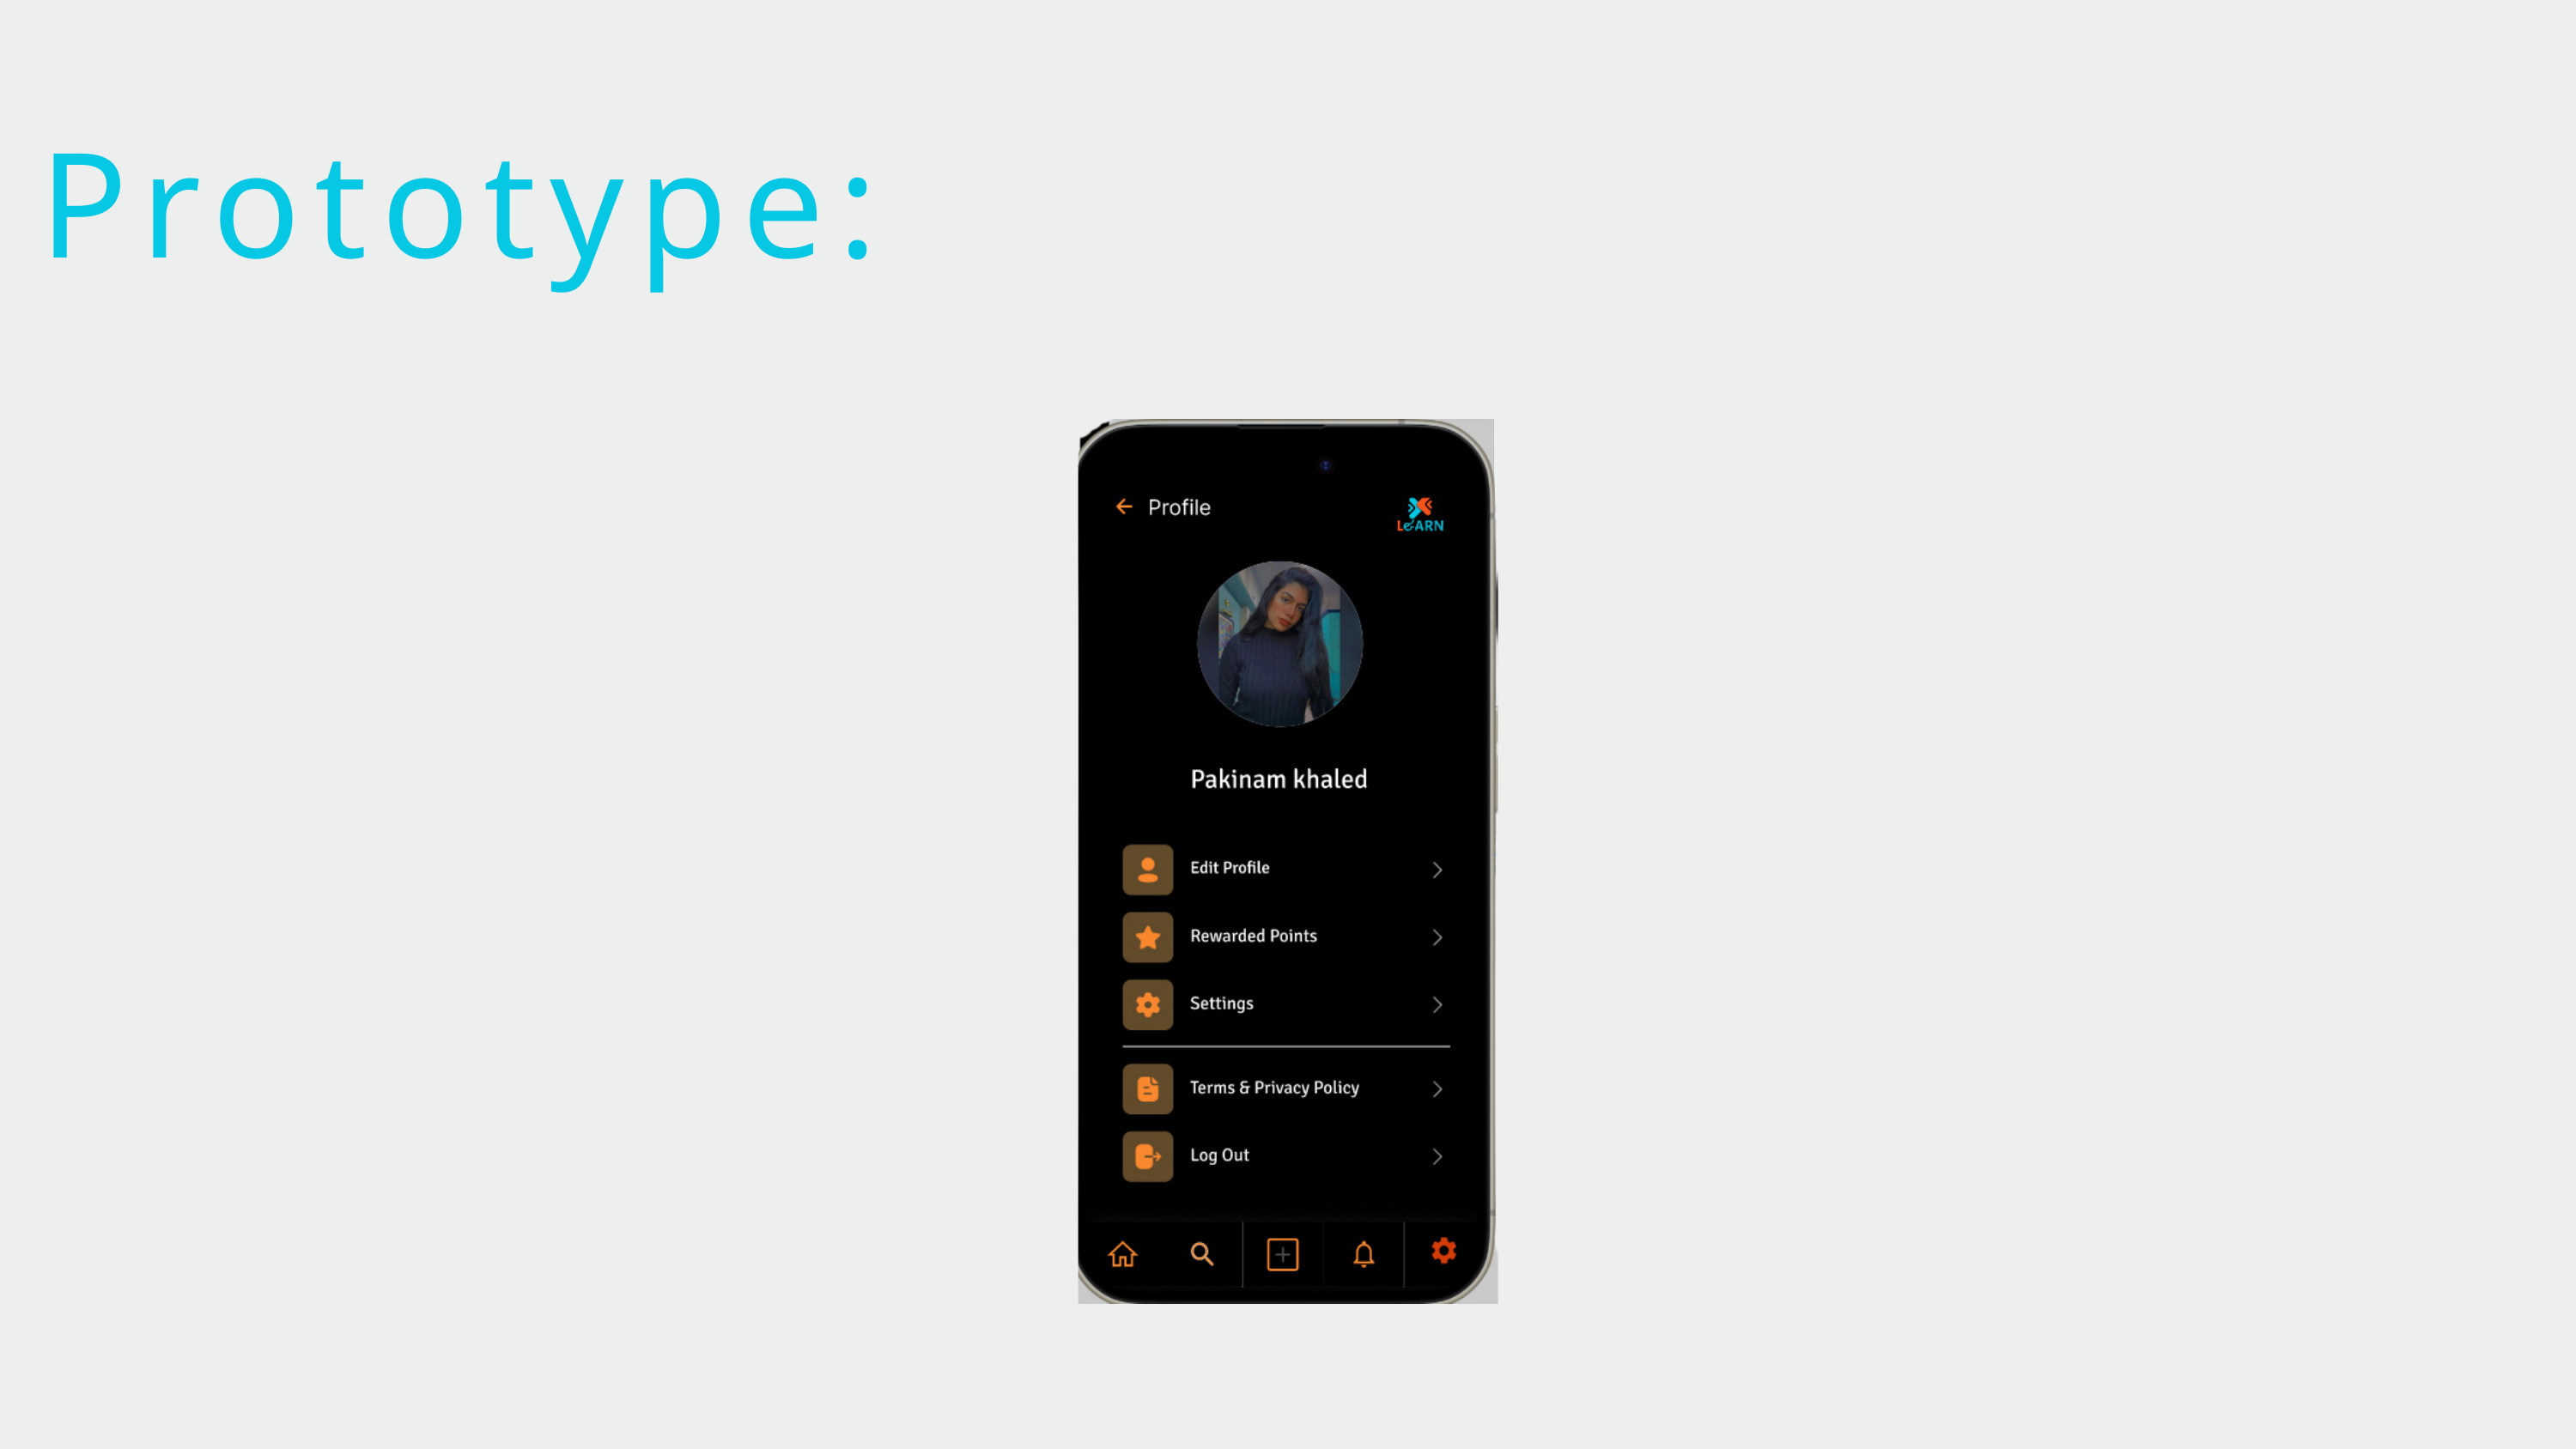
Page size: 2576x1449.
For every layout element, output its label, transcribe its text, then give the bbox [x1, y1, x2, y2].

text_box [1078, 419, 1498, 1304]
text_box Prototype: [21, 86, 897, 288]
